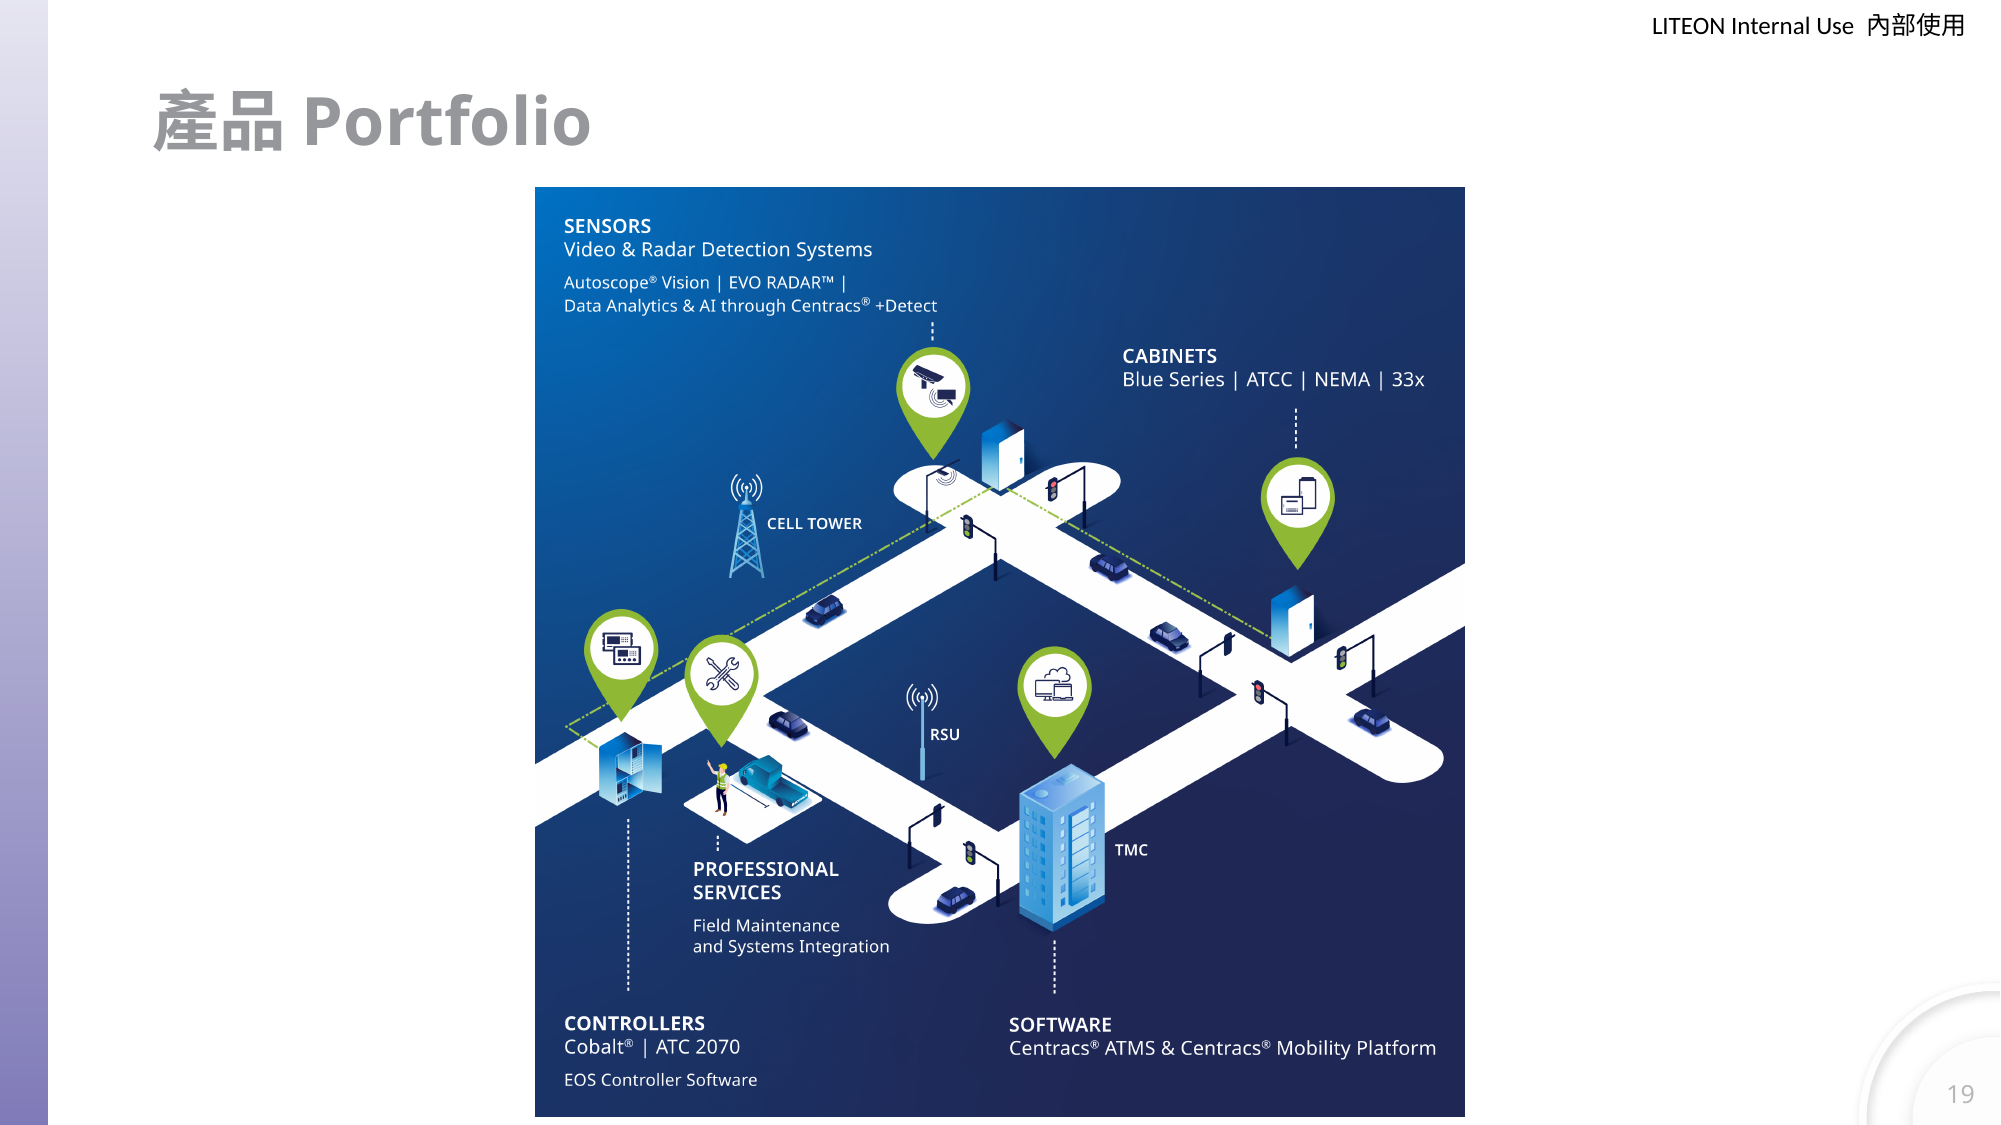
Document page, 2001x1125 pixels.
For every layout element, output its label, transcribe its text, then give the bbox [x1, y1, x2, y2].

slide_number 19 [1928, 1065, 1993, 1125]
picture [535, 187, 1465, 1117]
title 產品Portfolio [137, 59, 1863, 188]
picture [1847, 972, 2000, 1125]
